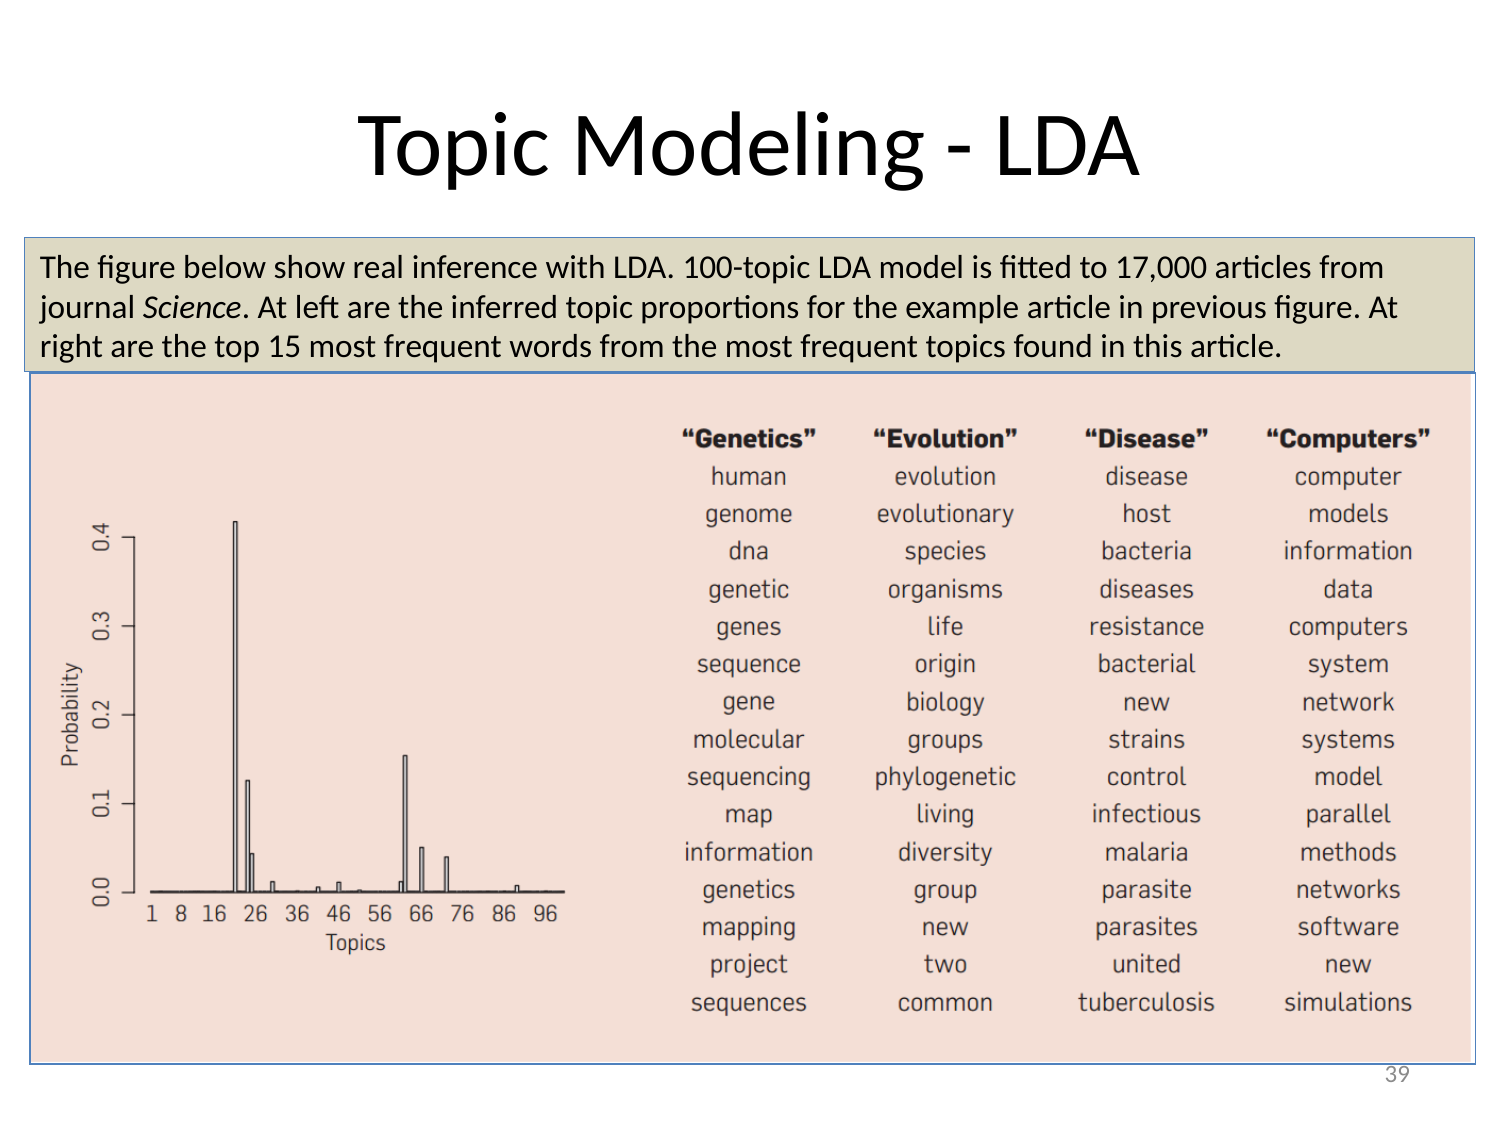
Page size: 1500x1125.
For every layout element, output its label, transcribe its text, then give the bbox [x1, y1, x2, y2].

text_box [24, 237, 1476, 1064]
slide_number 39 [1074, 1072, 1425, 1103]
title Topic Modeling - LDA [75, 45, 1425, 233]
